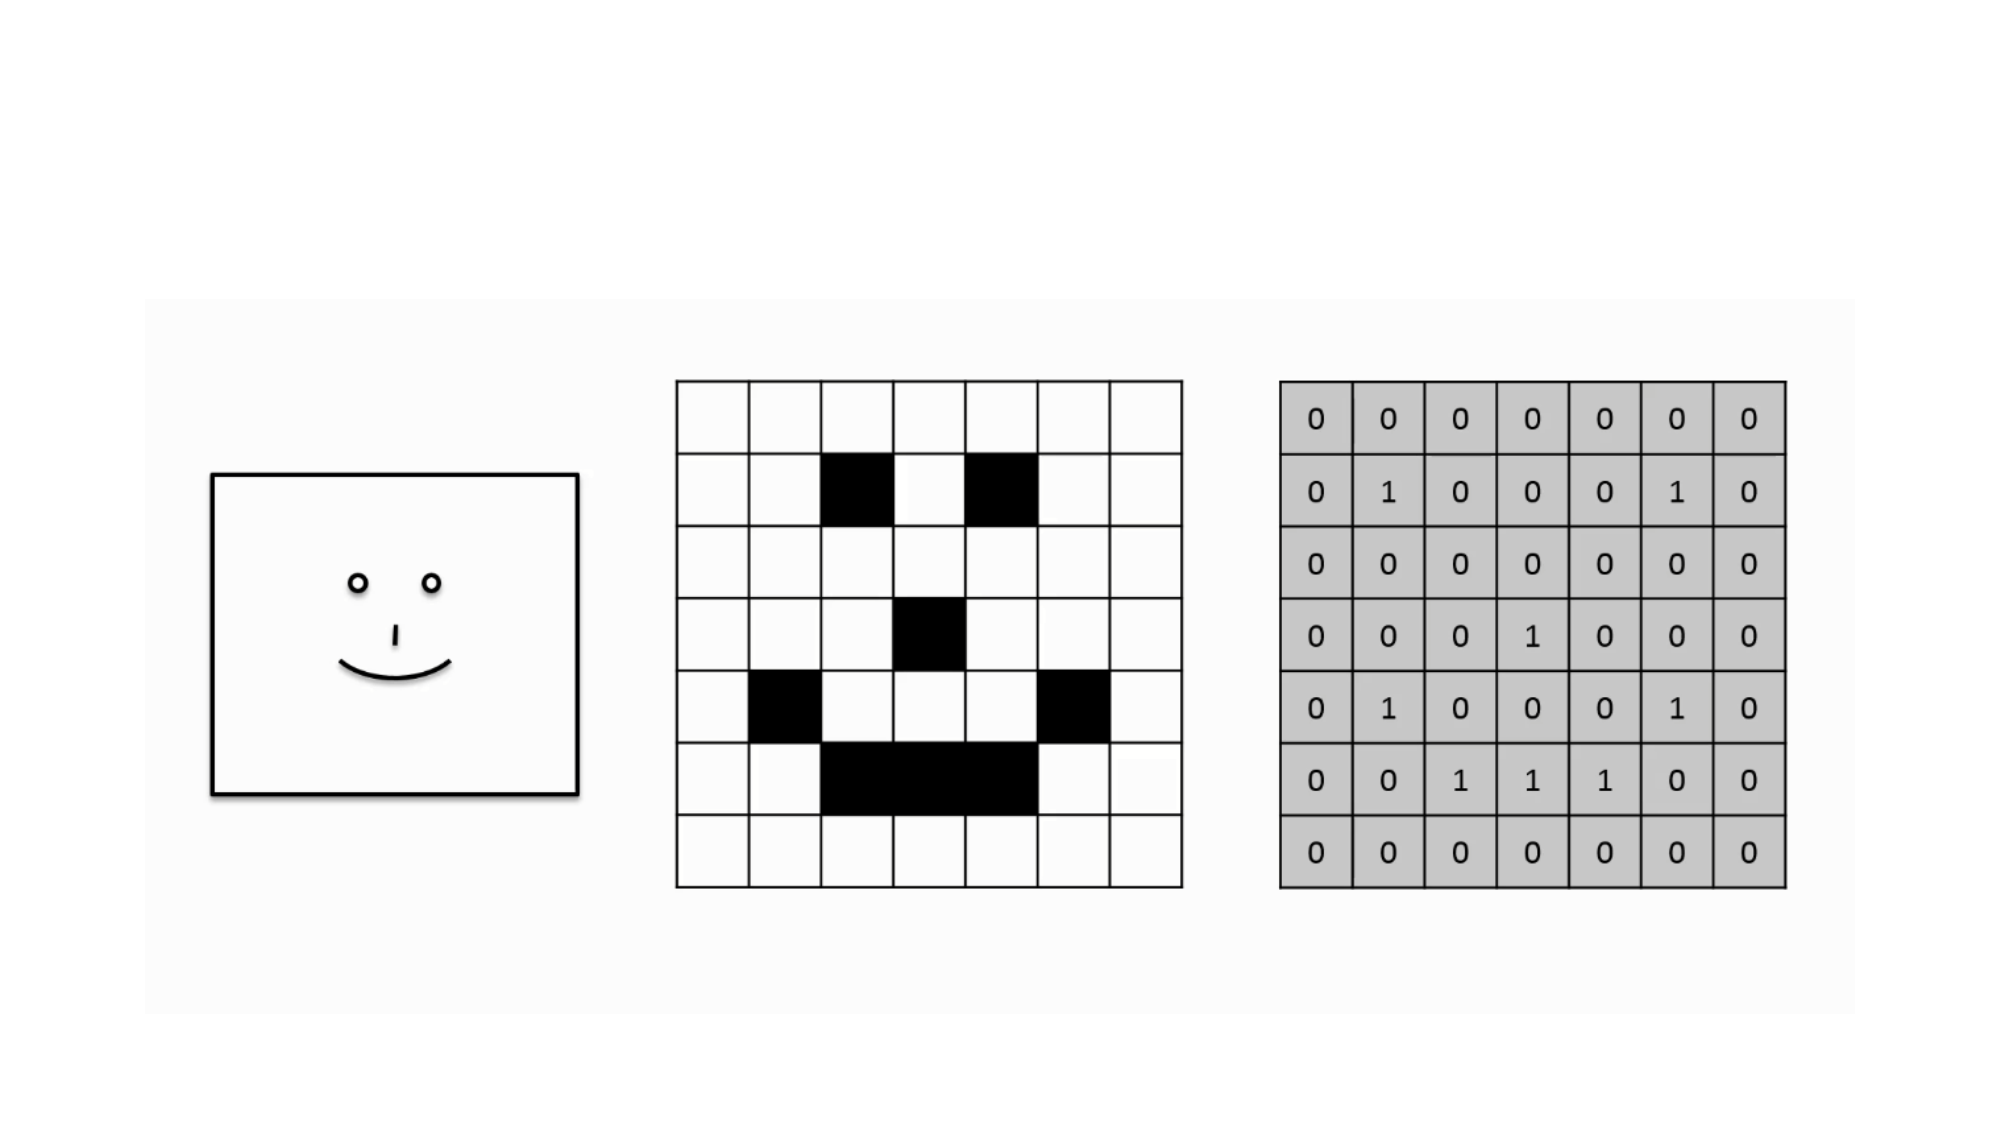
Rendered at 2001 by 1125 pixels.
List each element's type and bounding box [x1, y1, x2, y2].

list [145, 299, 1855, 1014]
